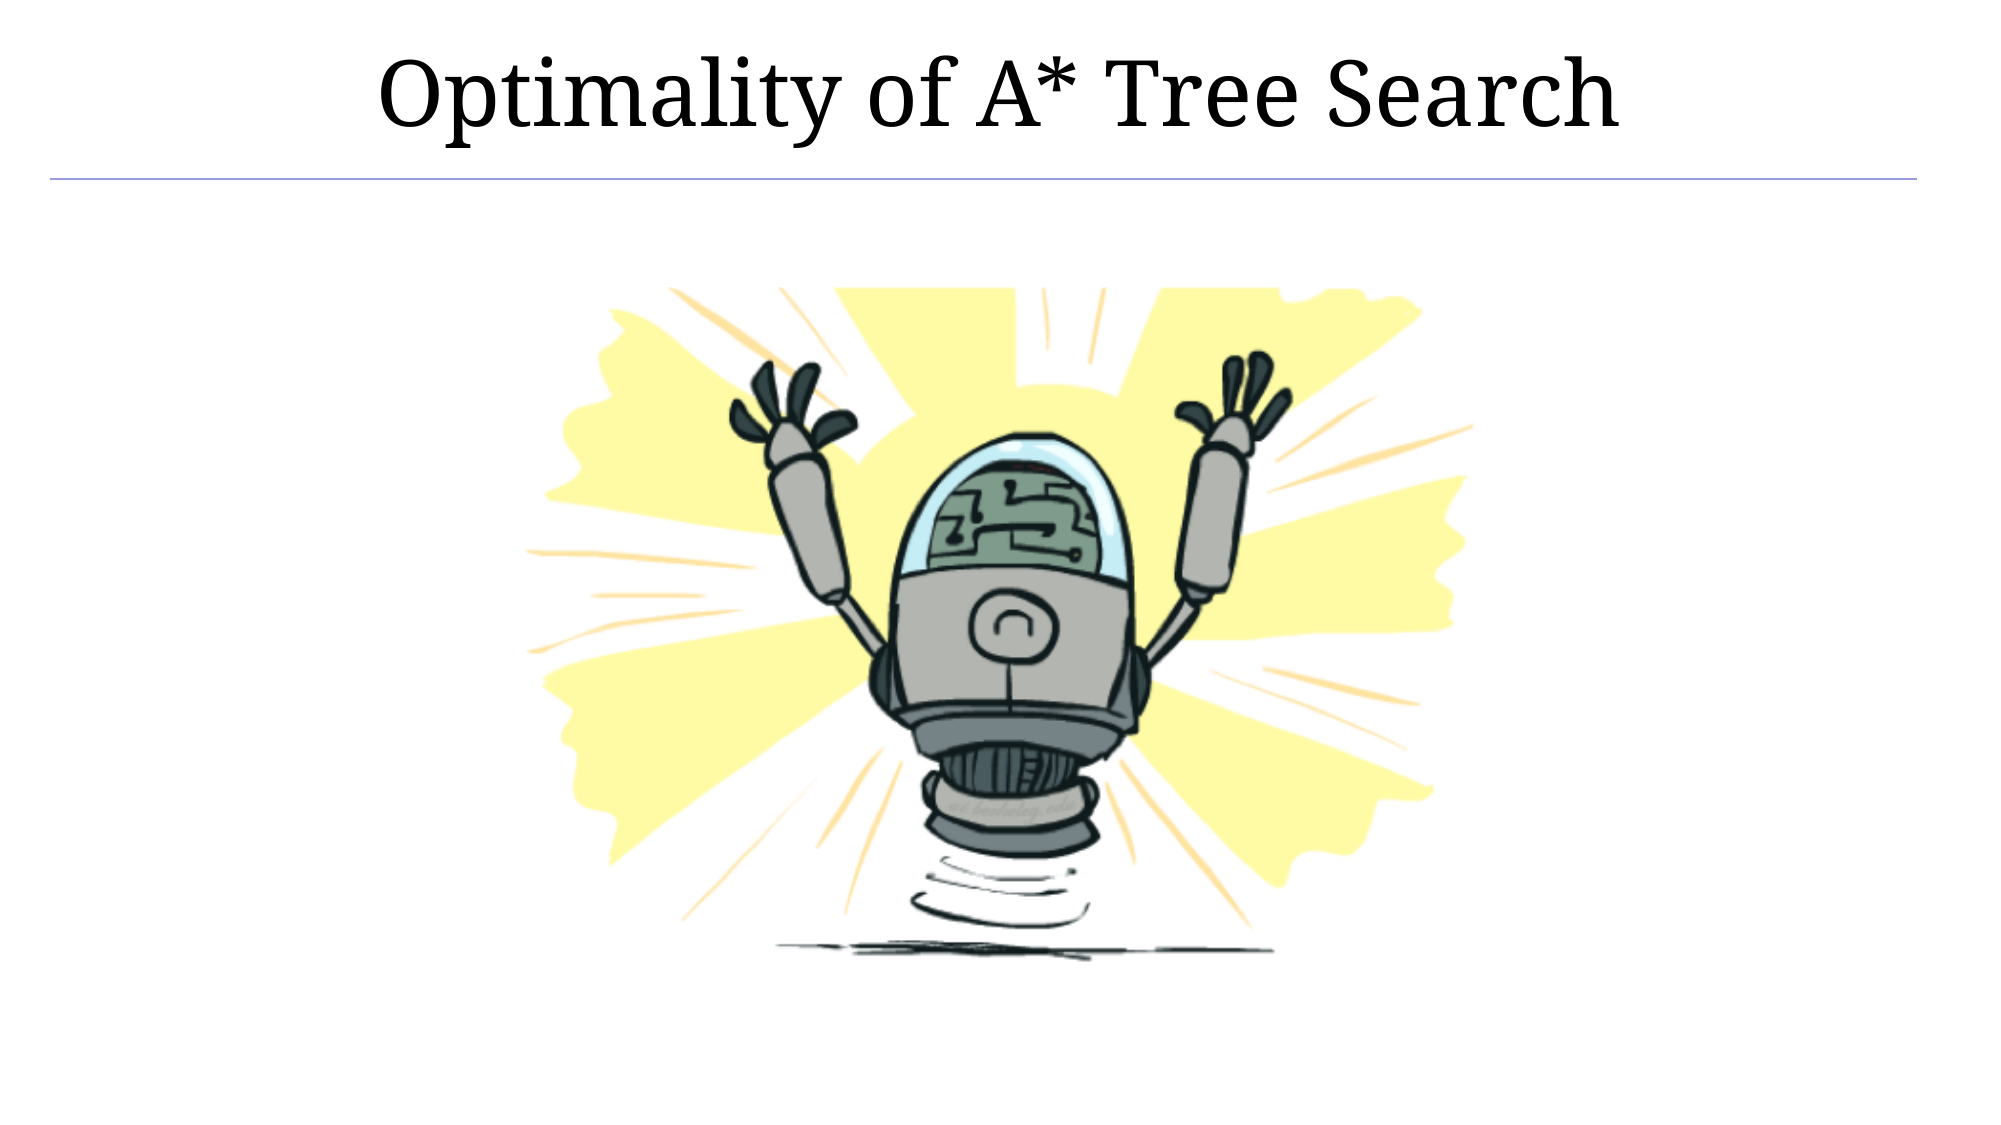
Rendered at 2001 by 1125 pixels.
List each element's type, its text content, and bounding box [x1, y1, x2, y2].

picture [512, 287, 1475, 981]
title Optimality of A* Tree Search [0, 0, 2000, 184]
